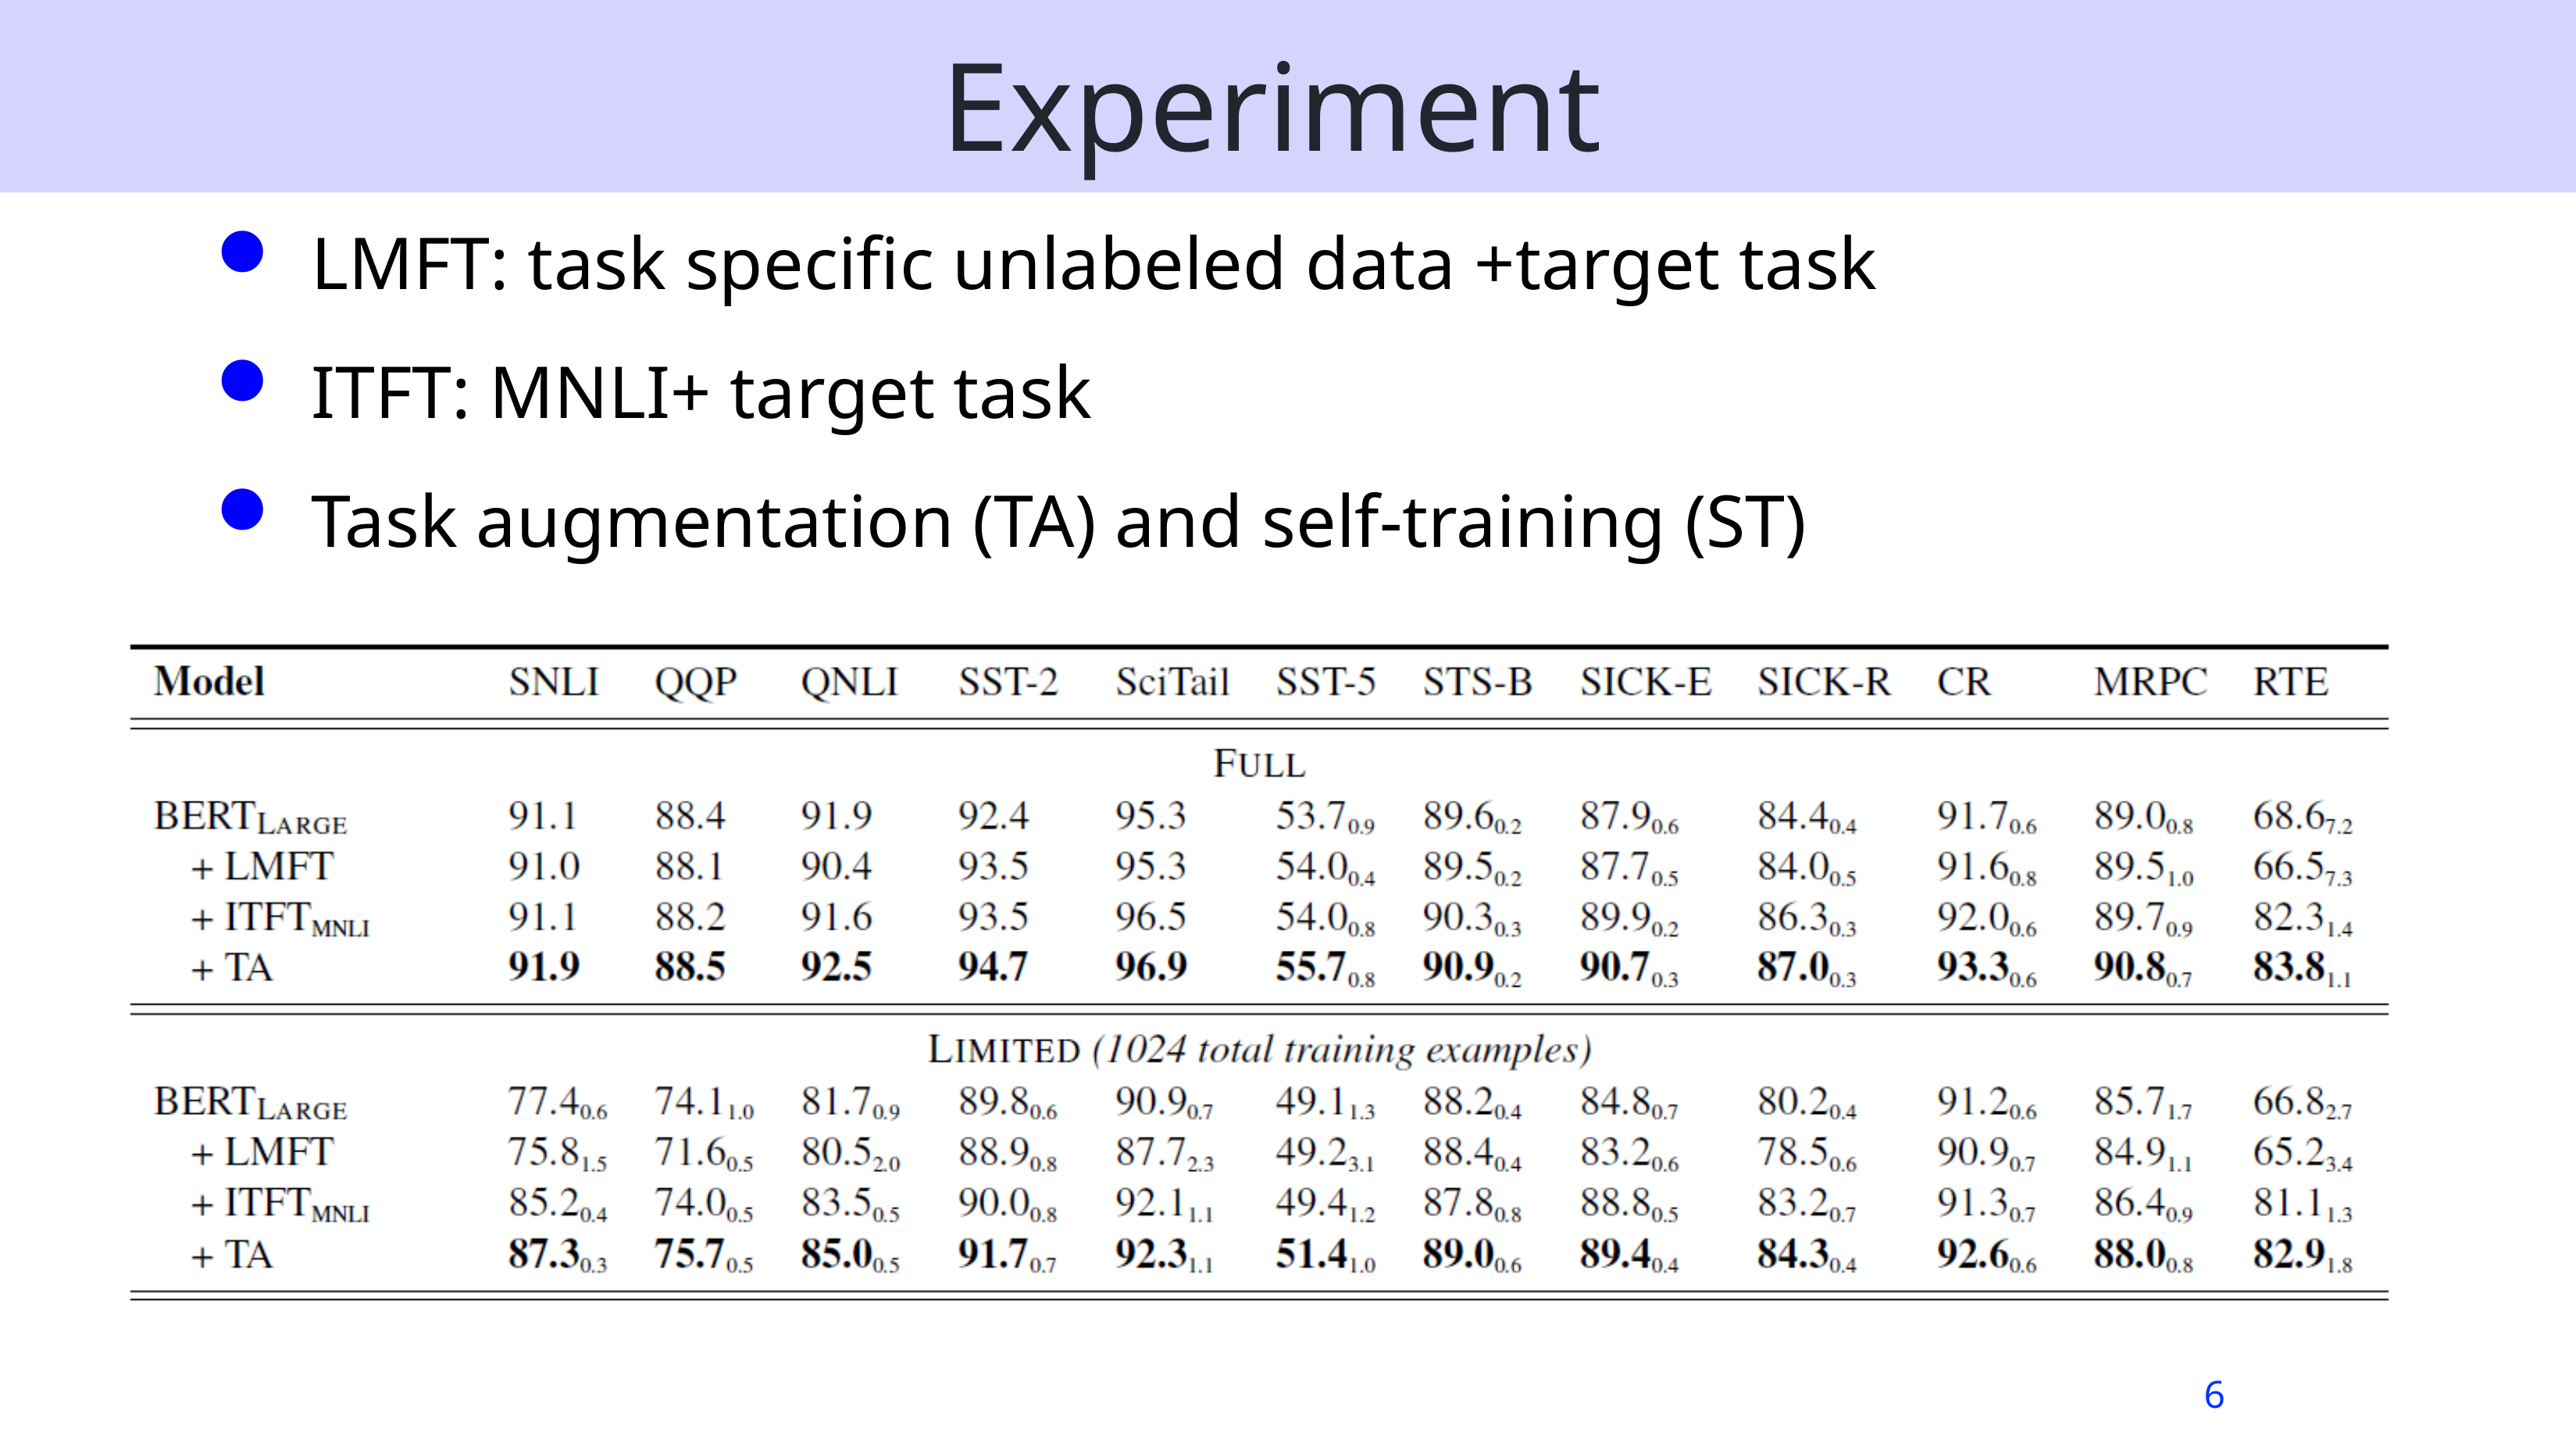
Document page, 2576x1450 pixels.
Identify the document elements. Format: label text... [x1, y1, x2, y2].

picture [67, 615, 2414, 1320]
text_box LMFT: task specific unlabeled data +target task ITFT: MNLI+ target task Task augmentation (TA) and self-training (ST) [204, 169, 2508, 568]
title Experiment [494, 29, 2082, 169]
text_box 6 [2199, 1377, 2275, 1422]
